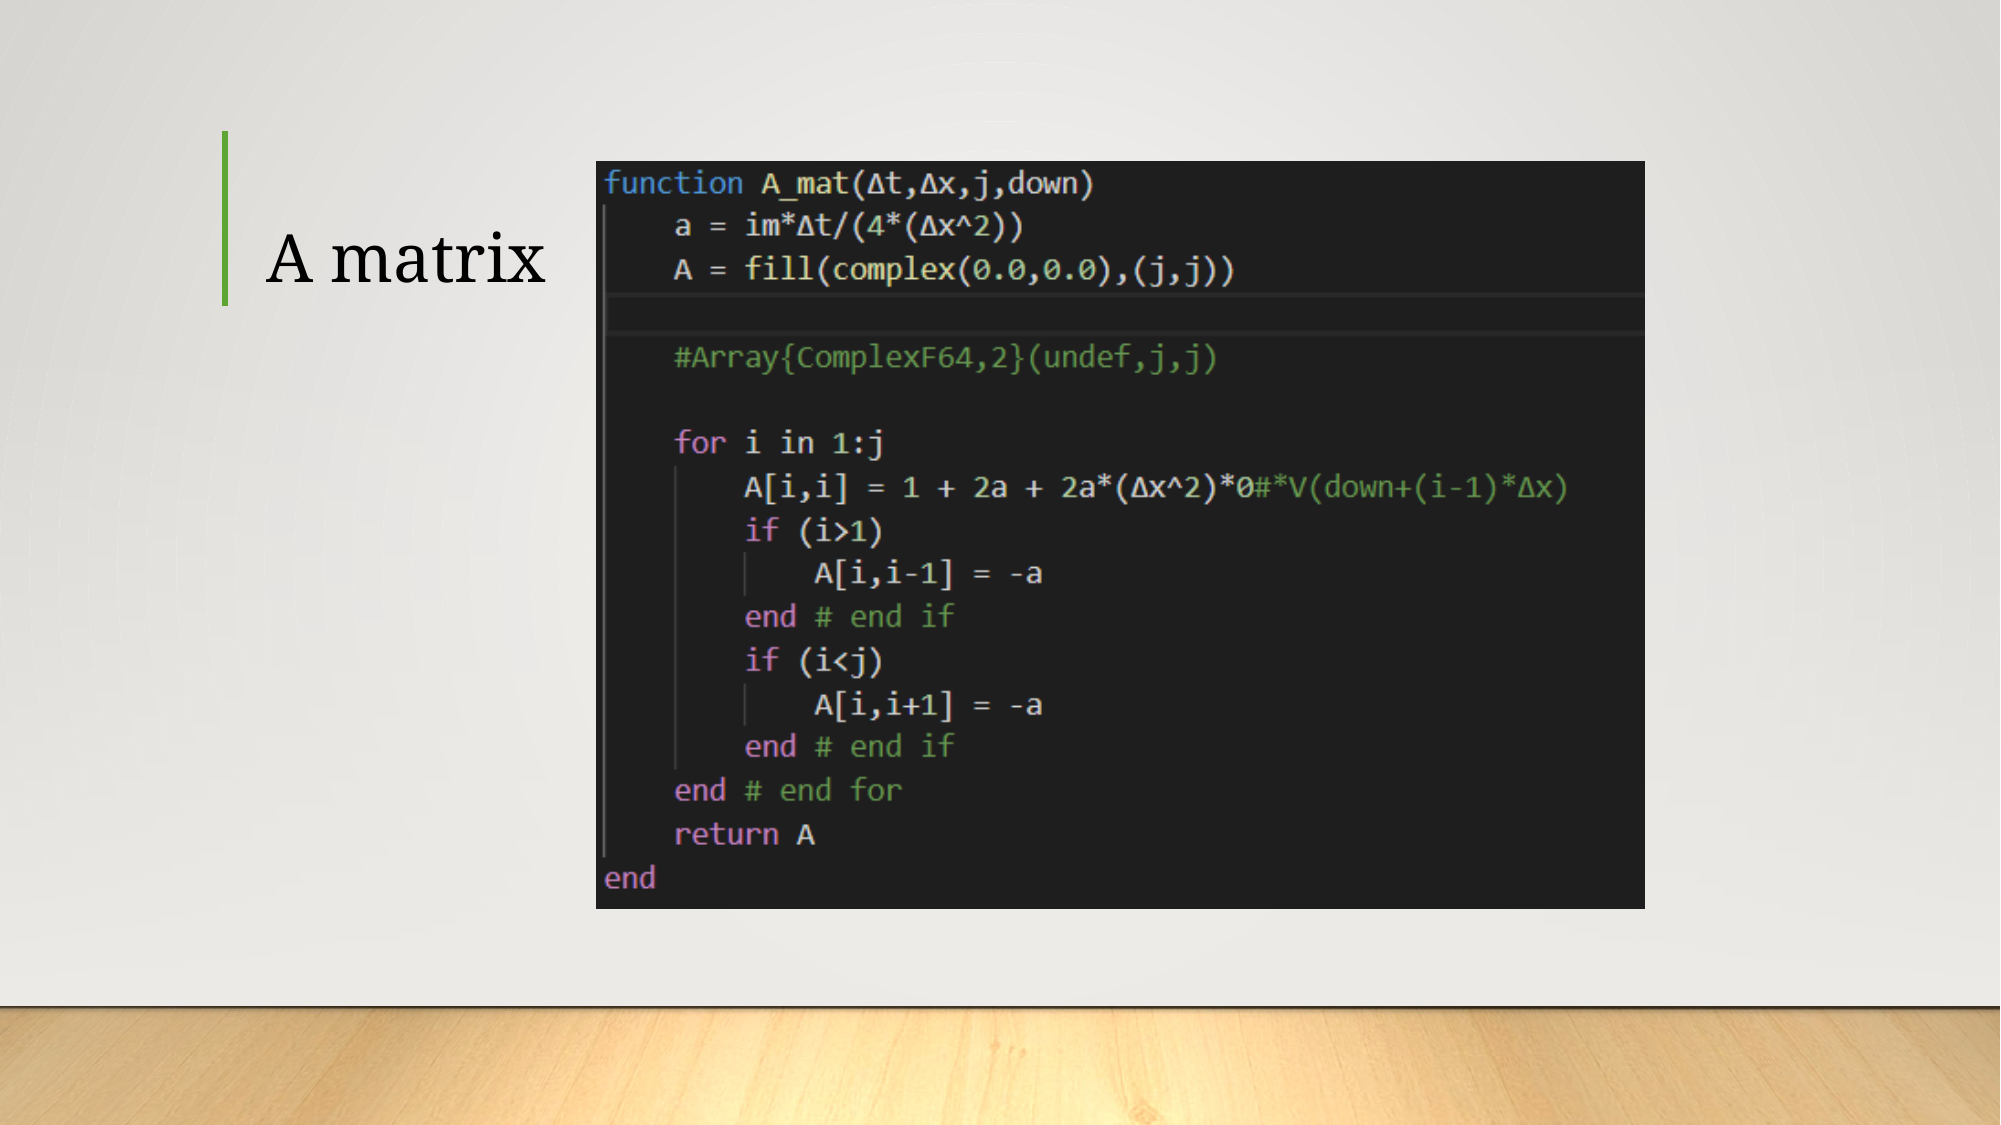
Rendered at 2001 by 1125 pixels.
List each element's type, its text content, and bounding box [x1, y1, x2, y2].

picture [596, 161, 1645, 909]
title A matrix [251, 131, 1814, 305]
picture [0, 1006, 2000, 1125]
